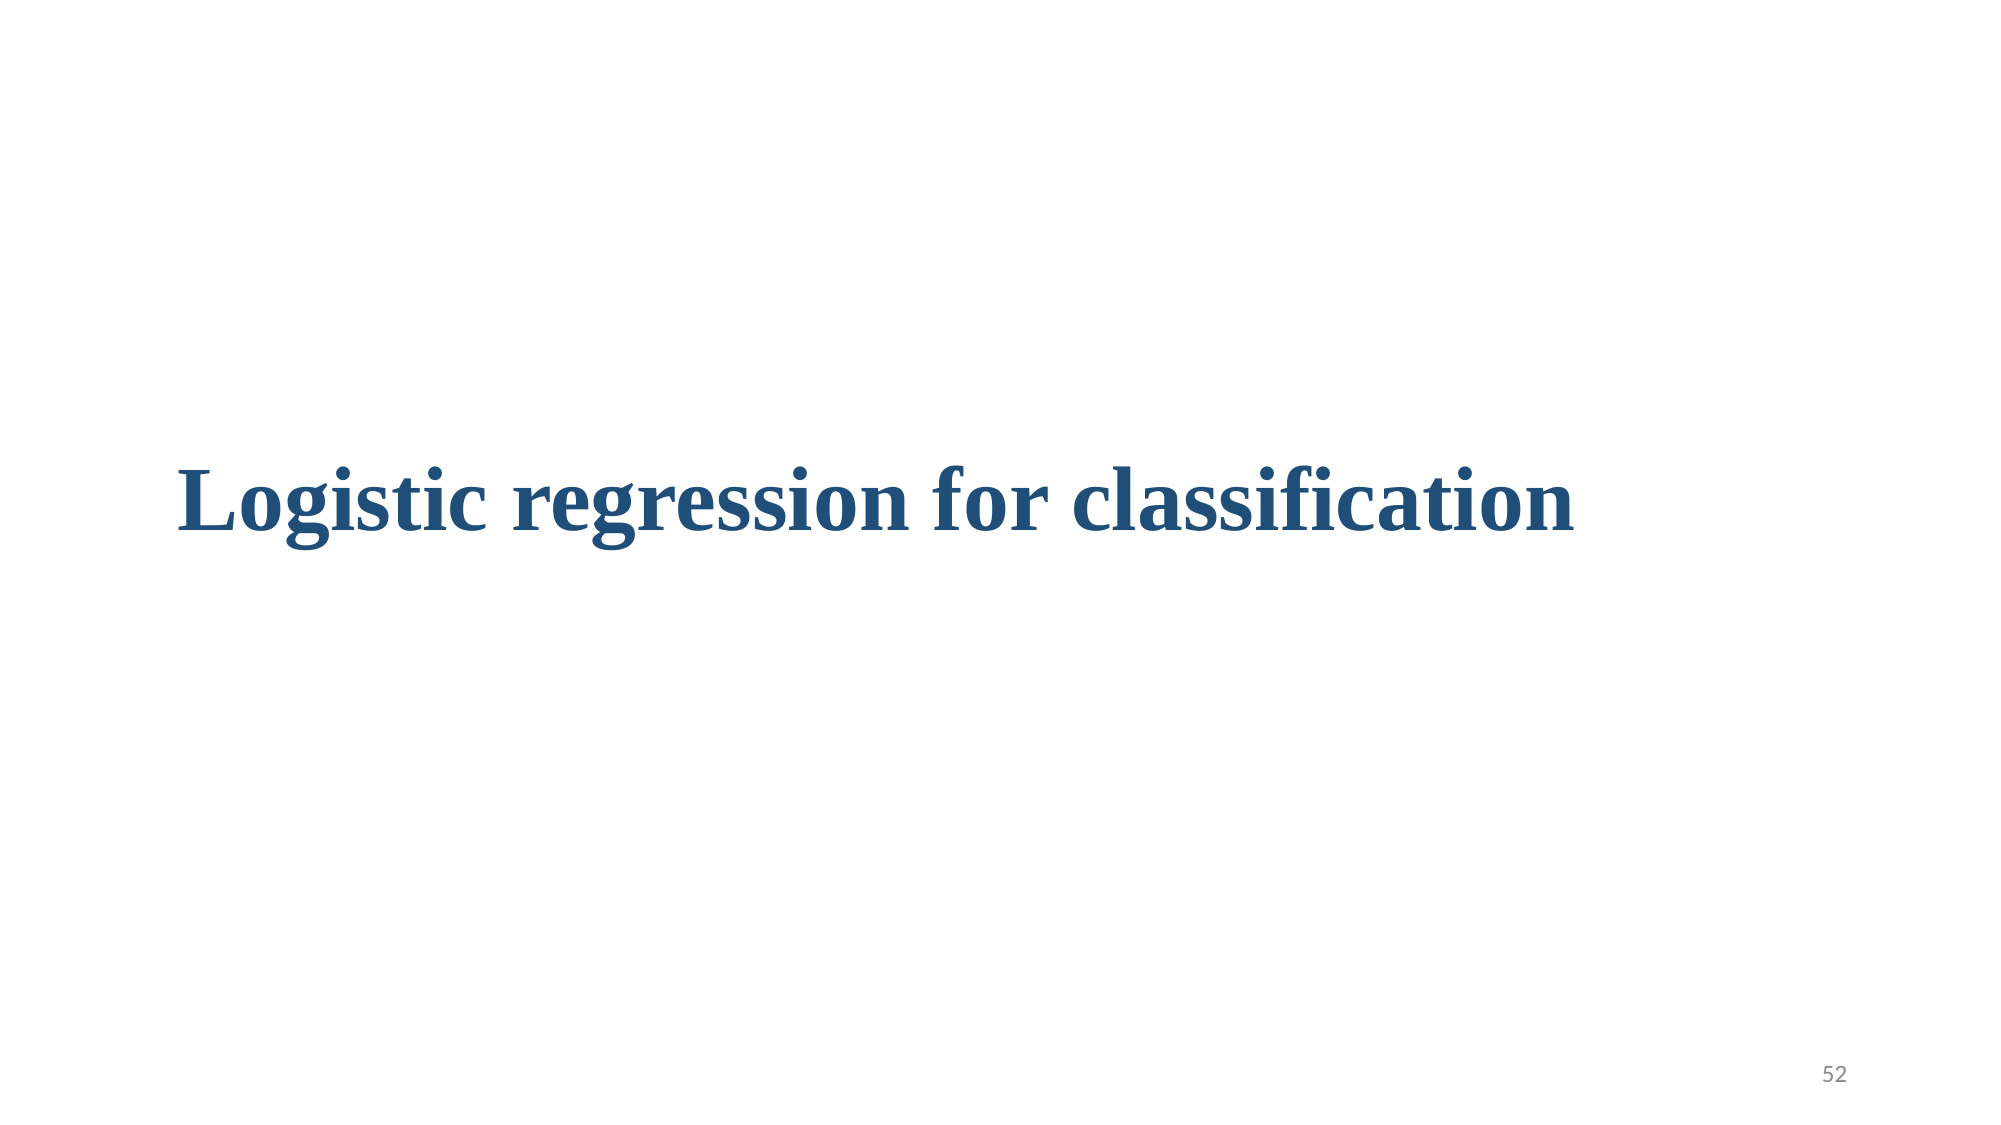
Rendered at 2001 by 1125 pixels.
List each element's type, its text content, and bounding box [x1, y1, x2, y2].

slide_number 52 [1412, 1042, 1863, 1103]
title Logistic regression for classification [162, 392, 1888, 610]
